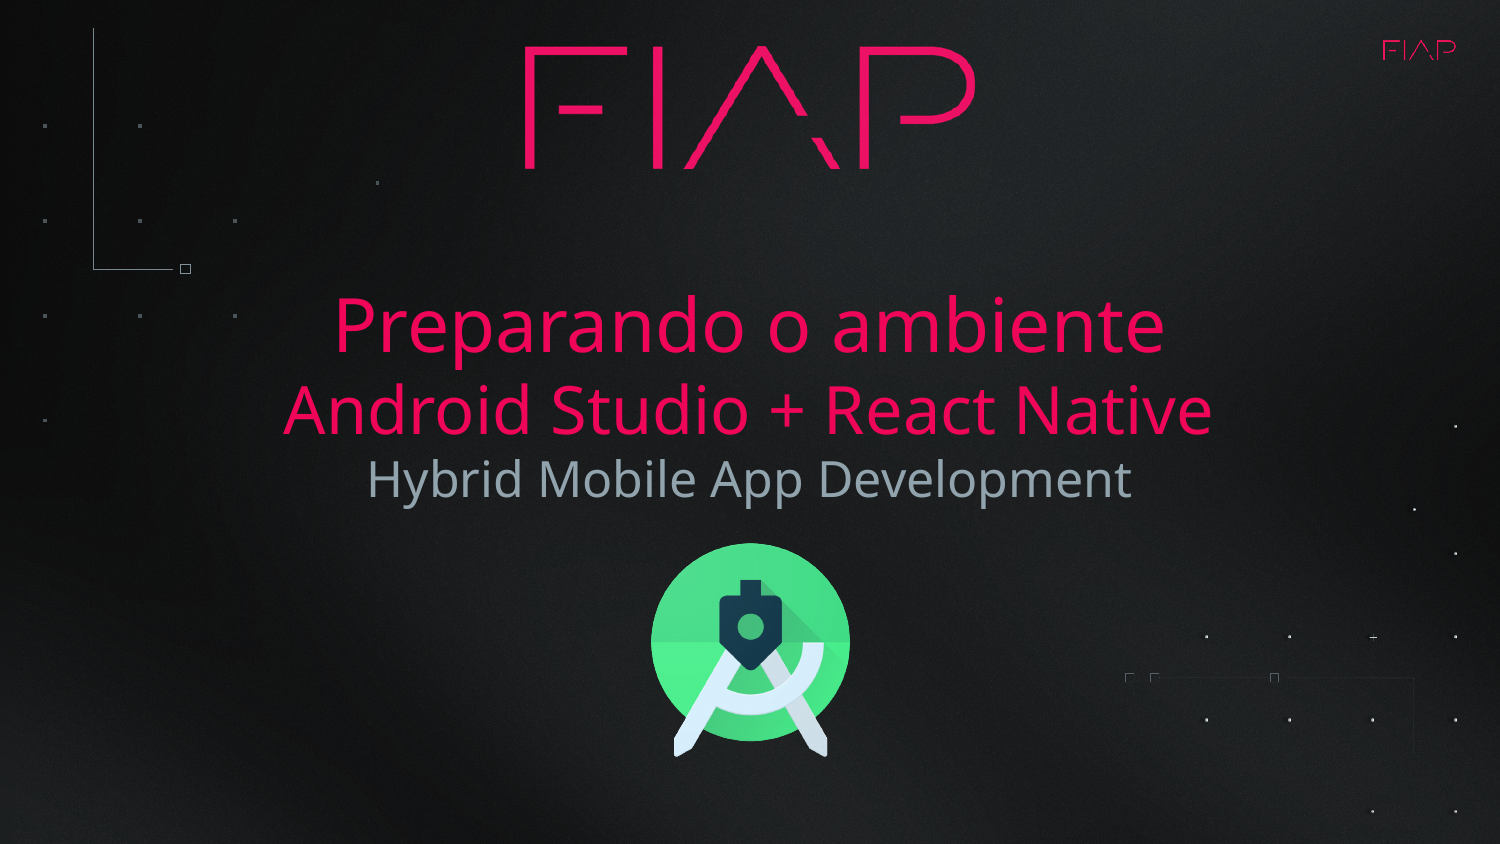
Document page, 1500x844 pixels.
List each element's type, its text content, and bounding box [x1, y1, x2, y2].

text_box Preparando o ambiente Android Studio + React Native Hybrid Mobile App Development [259, 270, 1240, 516]
picture [0, 0, 1500, 844]
